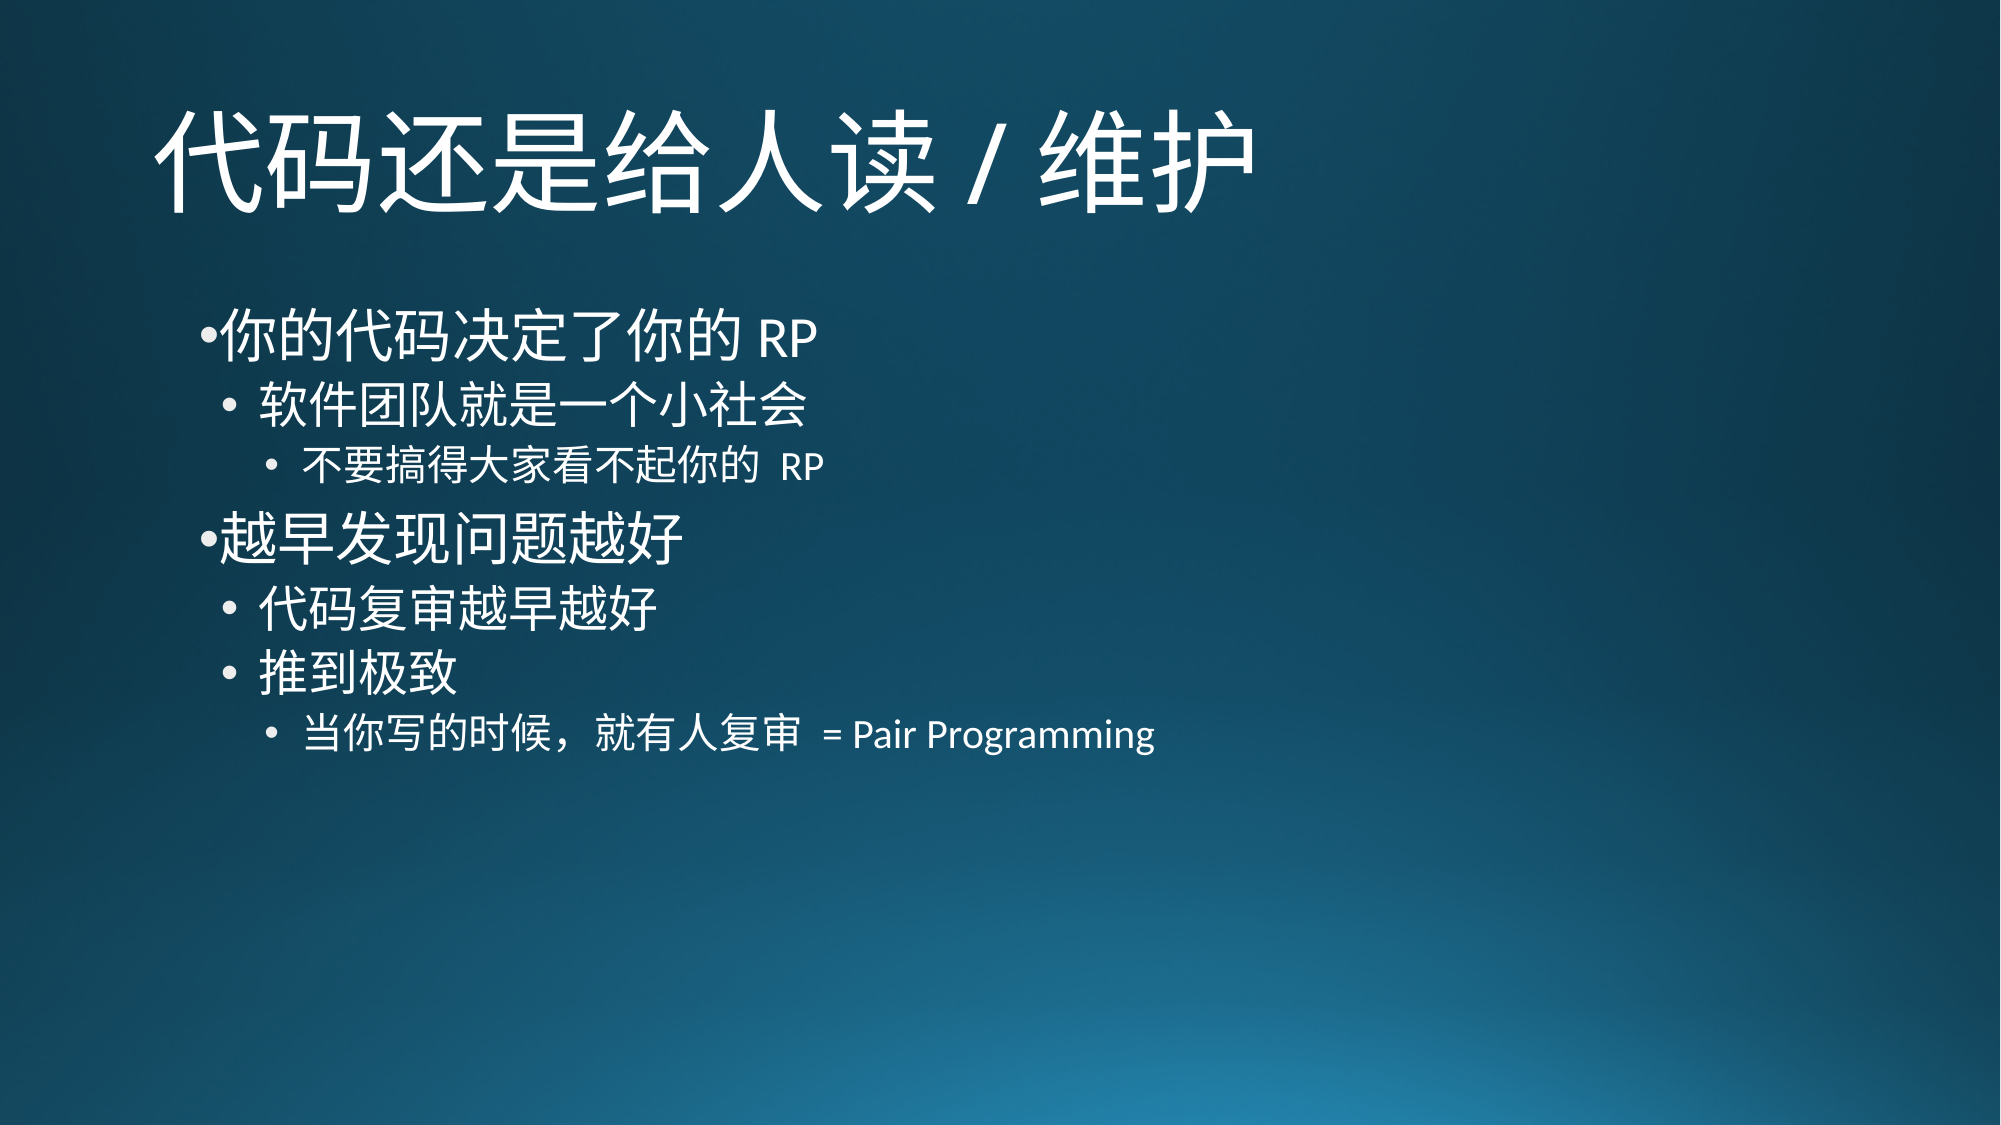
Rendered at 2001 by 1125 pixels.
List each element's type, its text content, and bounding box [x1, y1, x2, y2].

list 你的代码决定了你的RP 软件团队就是一个小社会 不要搞得大家看不起你的 RP 越早发现问题越好 代码复审越早越好 推到极致 当你写的时候，就有人复审 = Pair Programming [183, 299, 1863, 1014]
picture [0, 0, 2001, 1125]
title 代码还是给人读/维护 [137, 59, 1863, 278]
